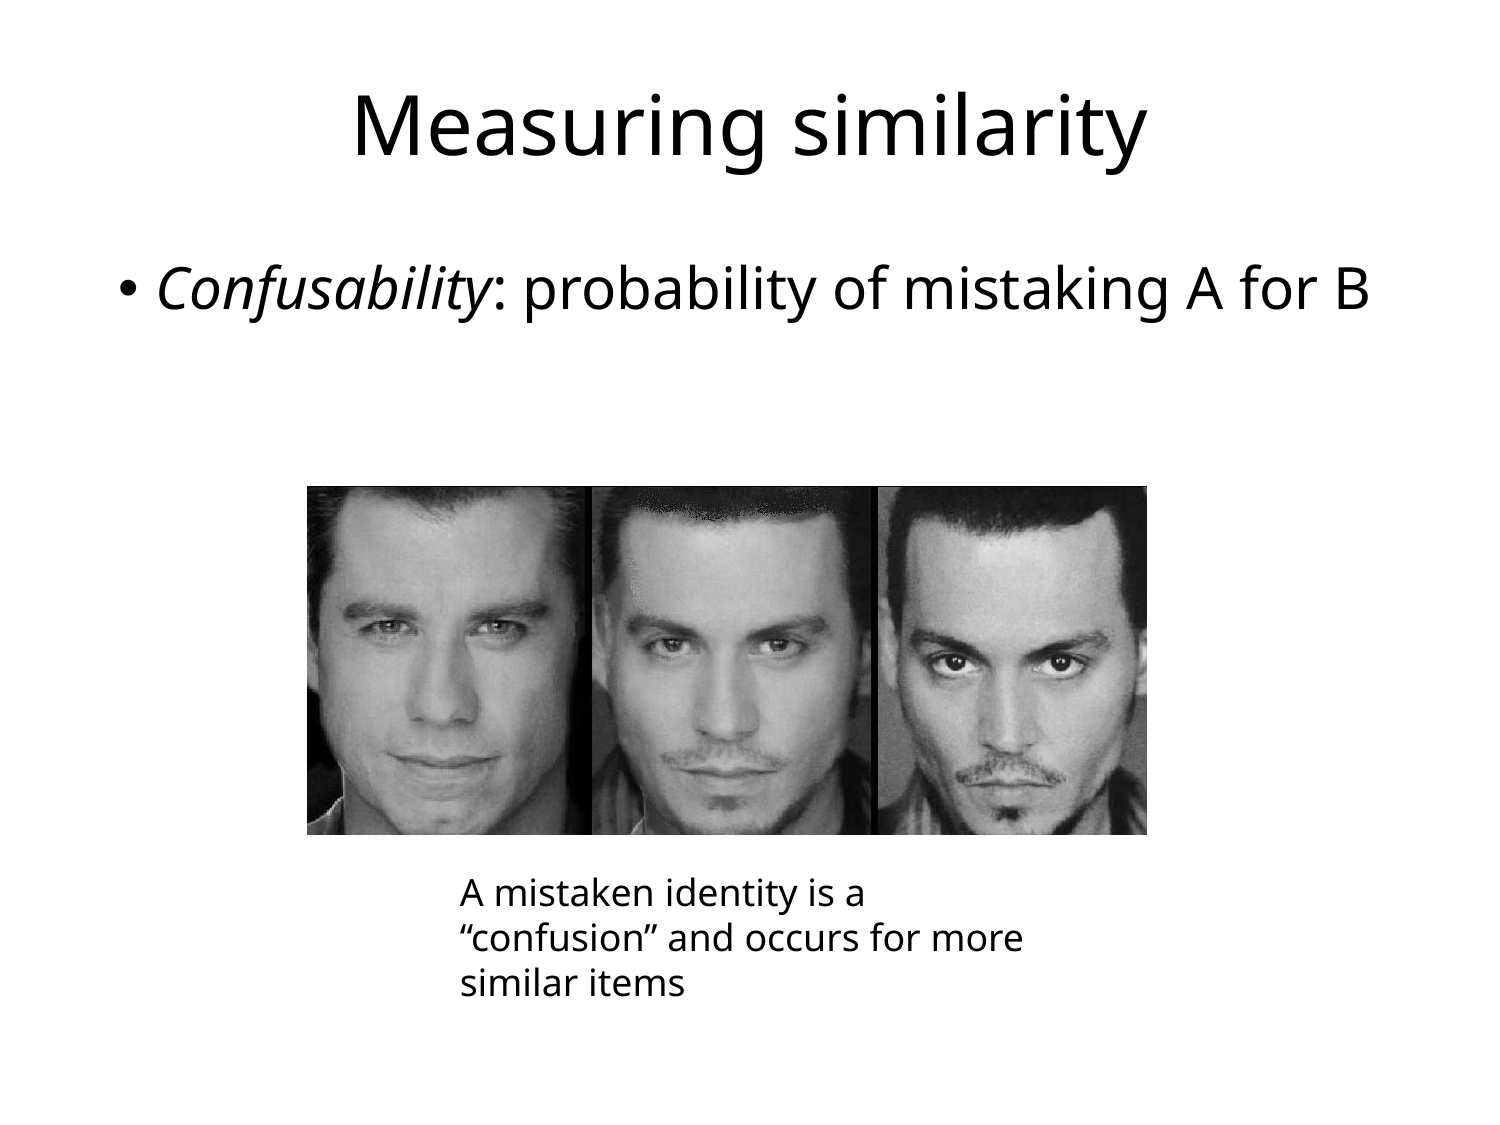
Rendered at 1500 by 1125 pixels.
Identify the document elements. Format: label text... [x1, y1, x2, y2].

title Measuring similarity [103, 59, 1397, 198]
list Confusability: probability of mistaking A for B [103, 251, 1397, 680]
text_box A mistaken identity is a “confusion” and occurs for more similar items [444, 861, 1055, 1011]
picture [307, 486, 1147, 835]
